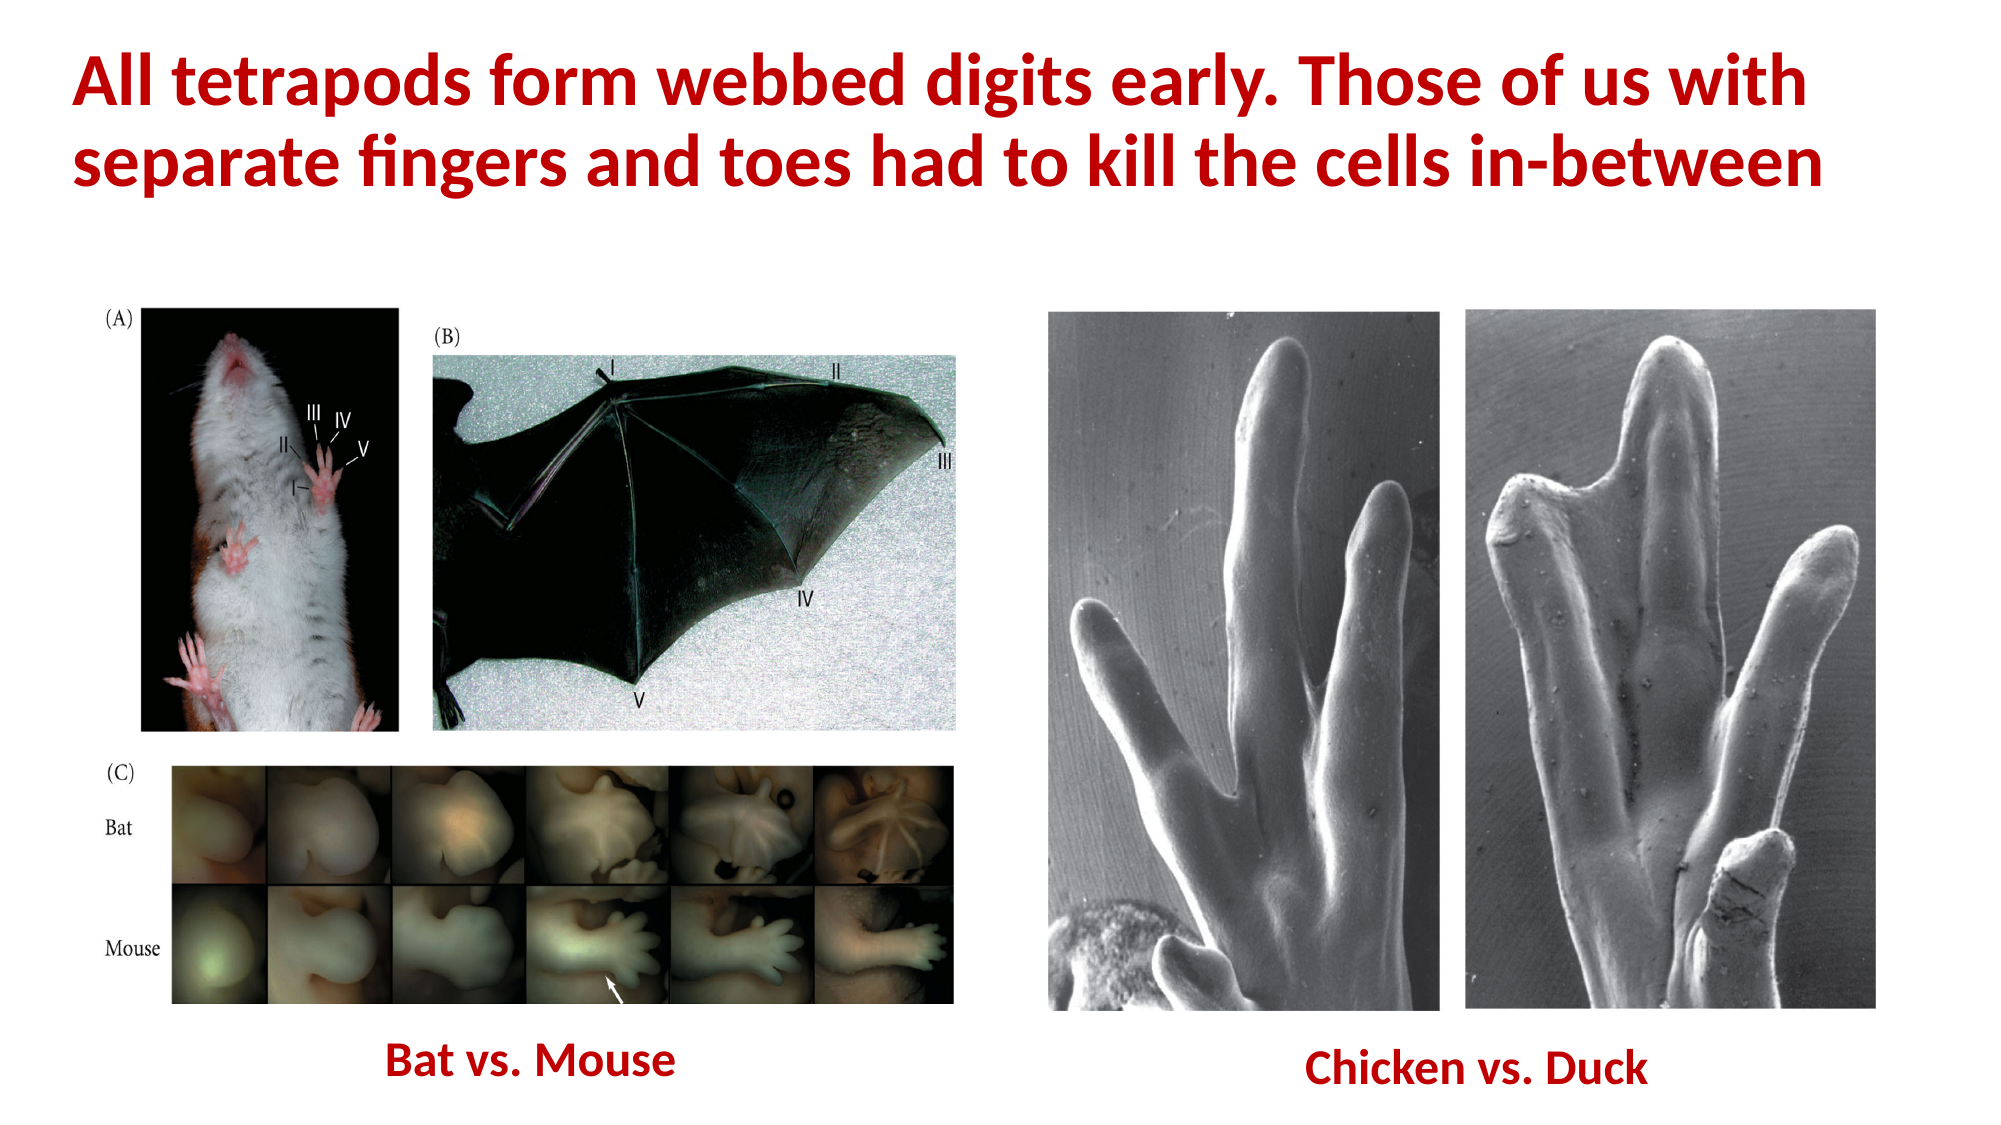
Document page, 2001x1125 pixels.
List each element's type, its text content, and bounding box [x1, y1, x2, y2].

text_box Chicken vs. Duck [1290, 1026, 1668, 1103]
picture [101, 303, 964, 1004]
picture [1041, 303, 1883, 1012]
text_box Bat vs. Mouse [369, 1018, 695, 1095]
title All tetrapods form webbed digits early. Those of us with separate fingers and toes had to kill the cells in-between [57, 33, 1970, 251]
